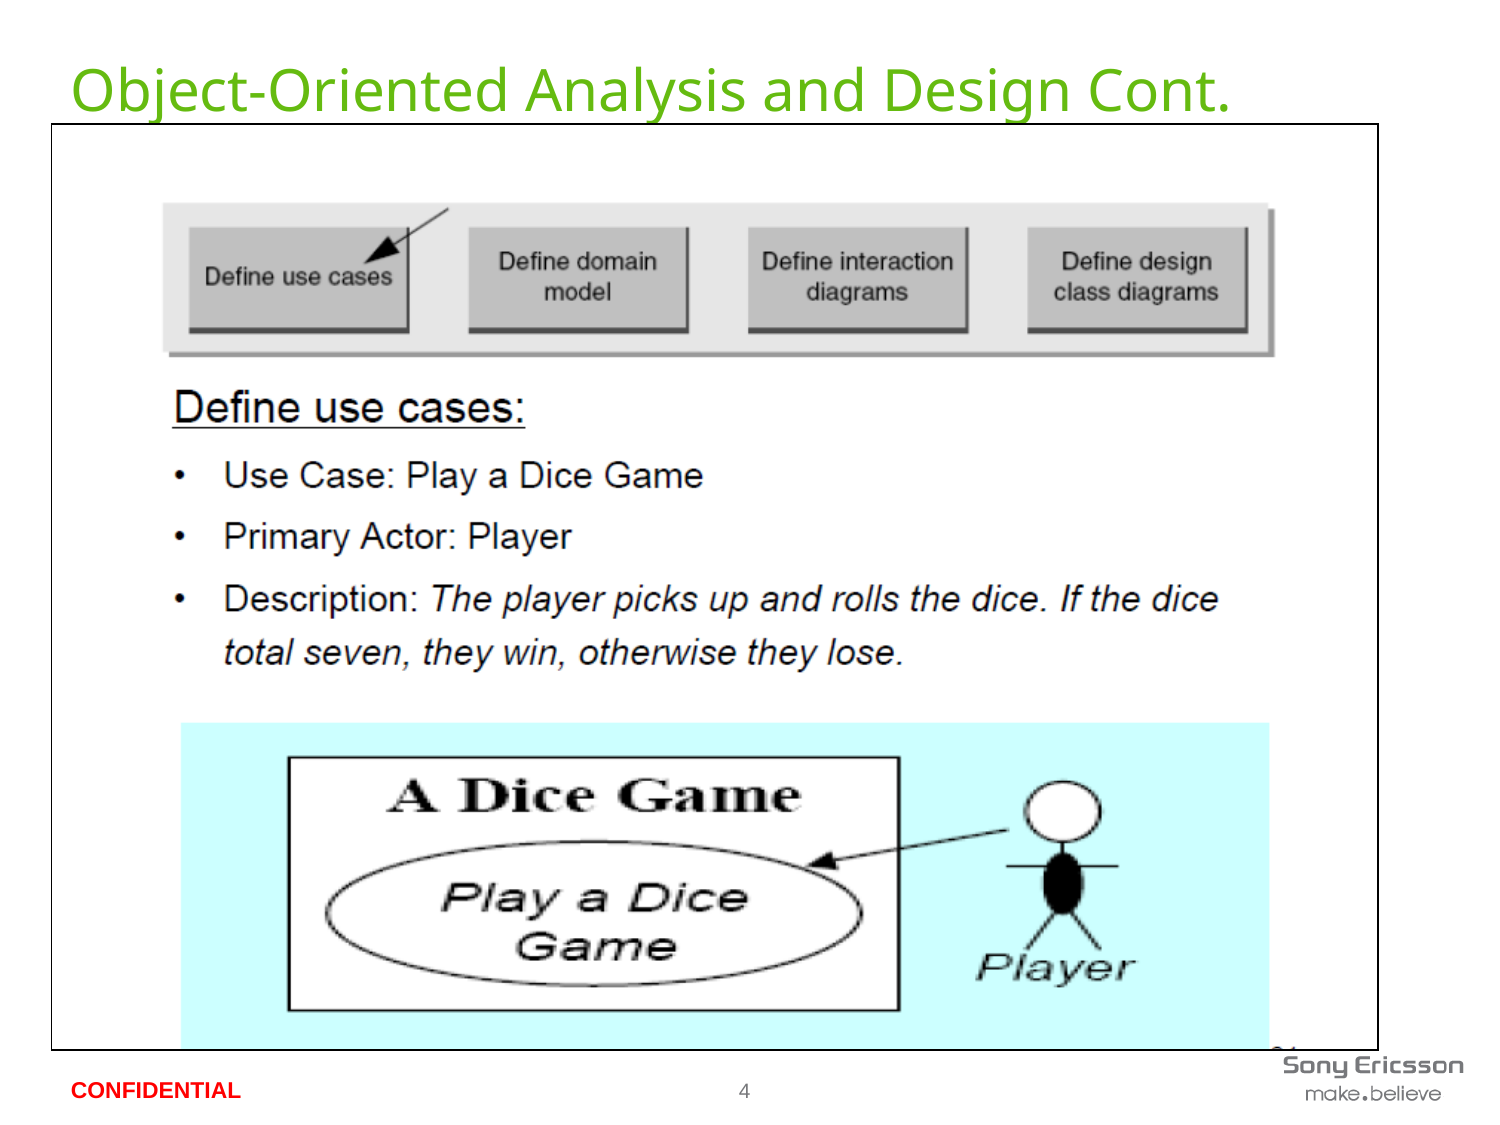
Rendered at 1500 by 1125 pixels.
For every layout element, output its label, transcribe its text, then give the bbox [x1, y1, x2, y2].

picture [52, 124, 1378, 1050]
title Object-Oriented Analysis and Design Cont. [70, 52, 1430, 139]
picture [1253, 1010, 1493, 1125]
